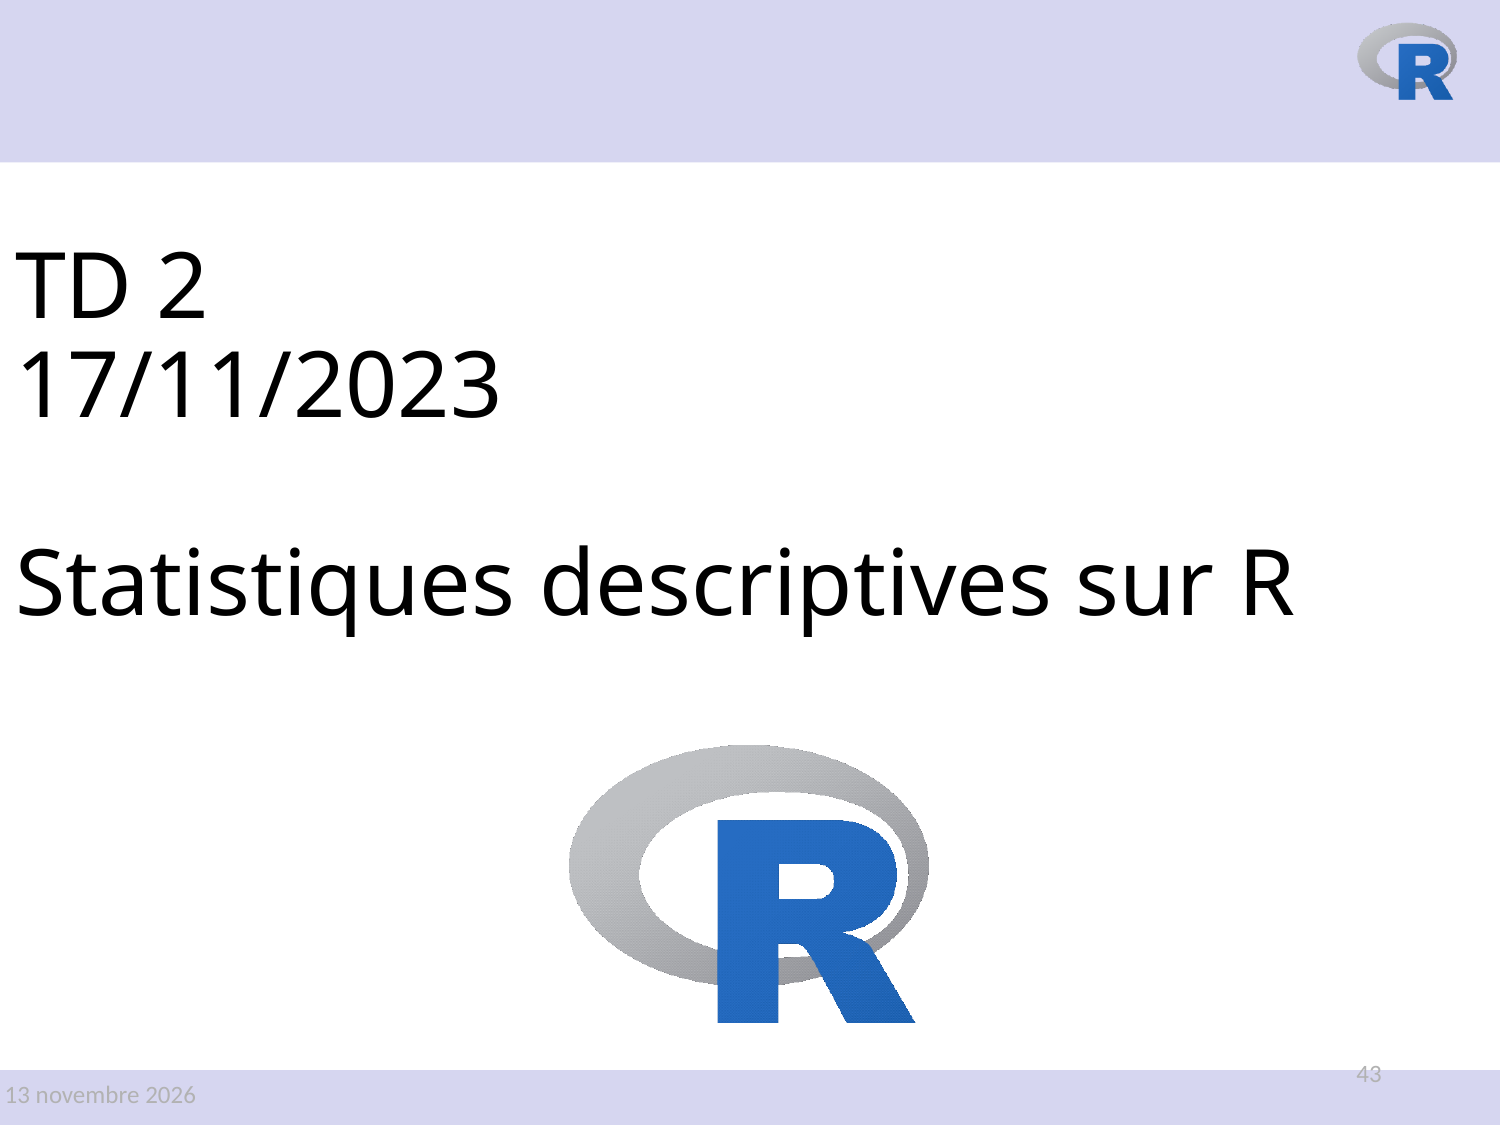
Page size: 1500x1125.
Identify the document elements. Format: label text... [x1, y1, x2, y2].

slide_number 43 [1059, 1042, 1397, 1103]
picture [1357, 22, 1457, 100]
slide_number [0, 1063, 364, 1124]
picture [561, 697, 938, 1074]
title TD 2 17/11/2023 Statistiques descriptives sur R [0, 174, 1500, 911]
